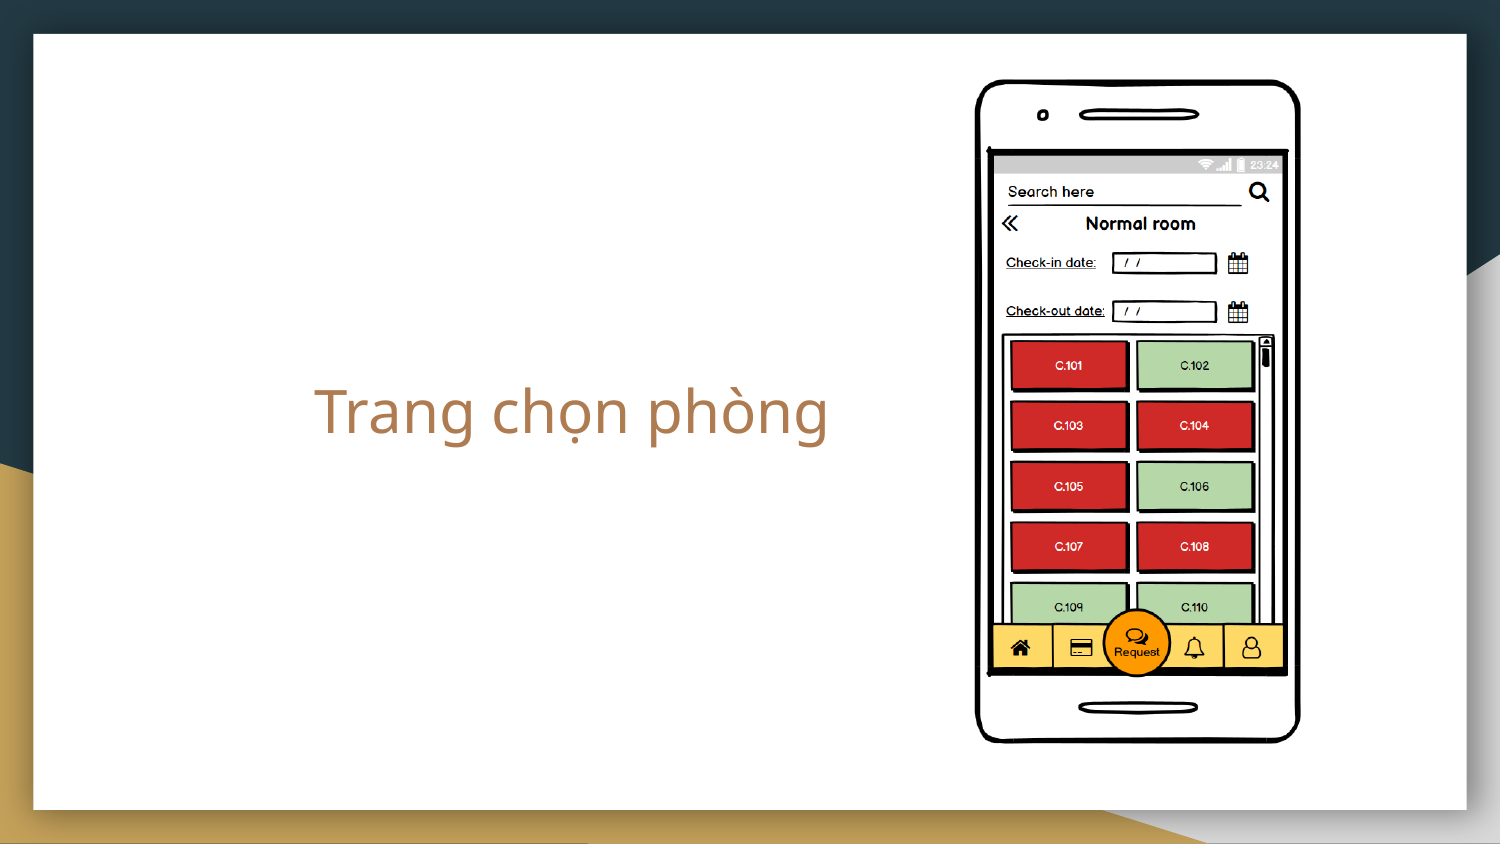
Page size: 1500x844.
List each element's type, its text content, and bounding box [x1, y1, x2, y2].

picture [971, 77, 1303, 746]
title Trang chọn phòng [299, 358, 846, 465]
